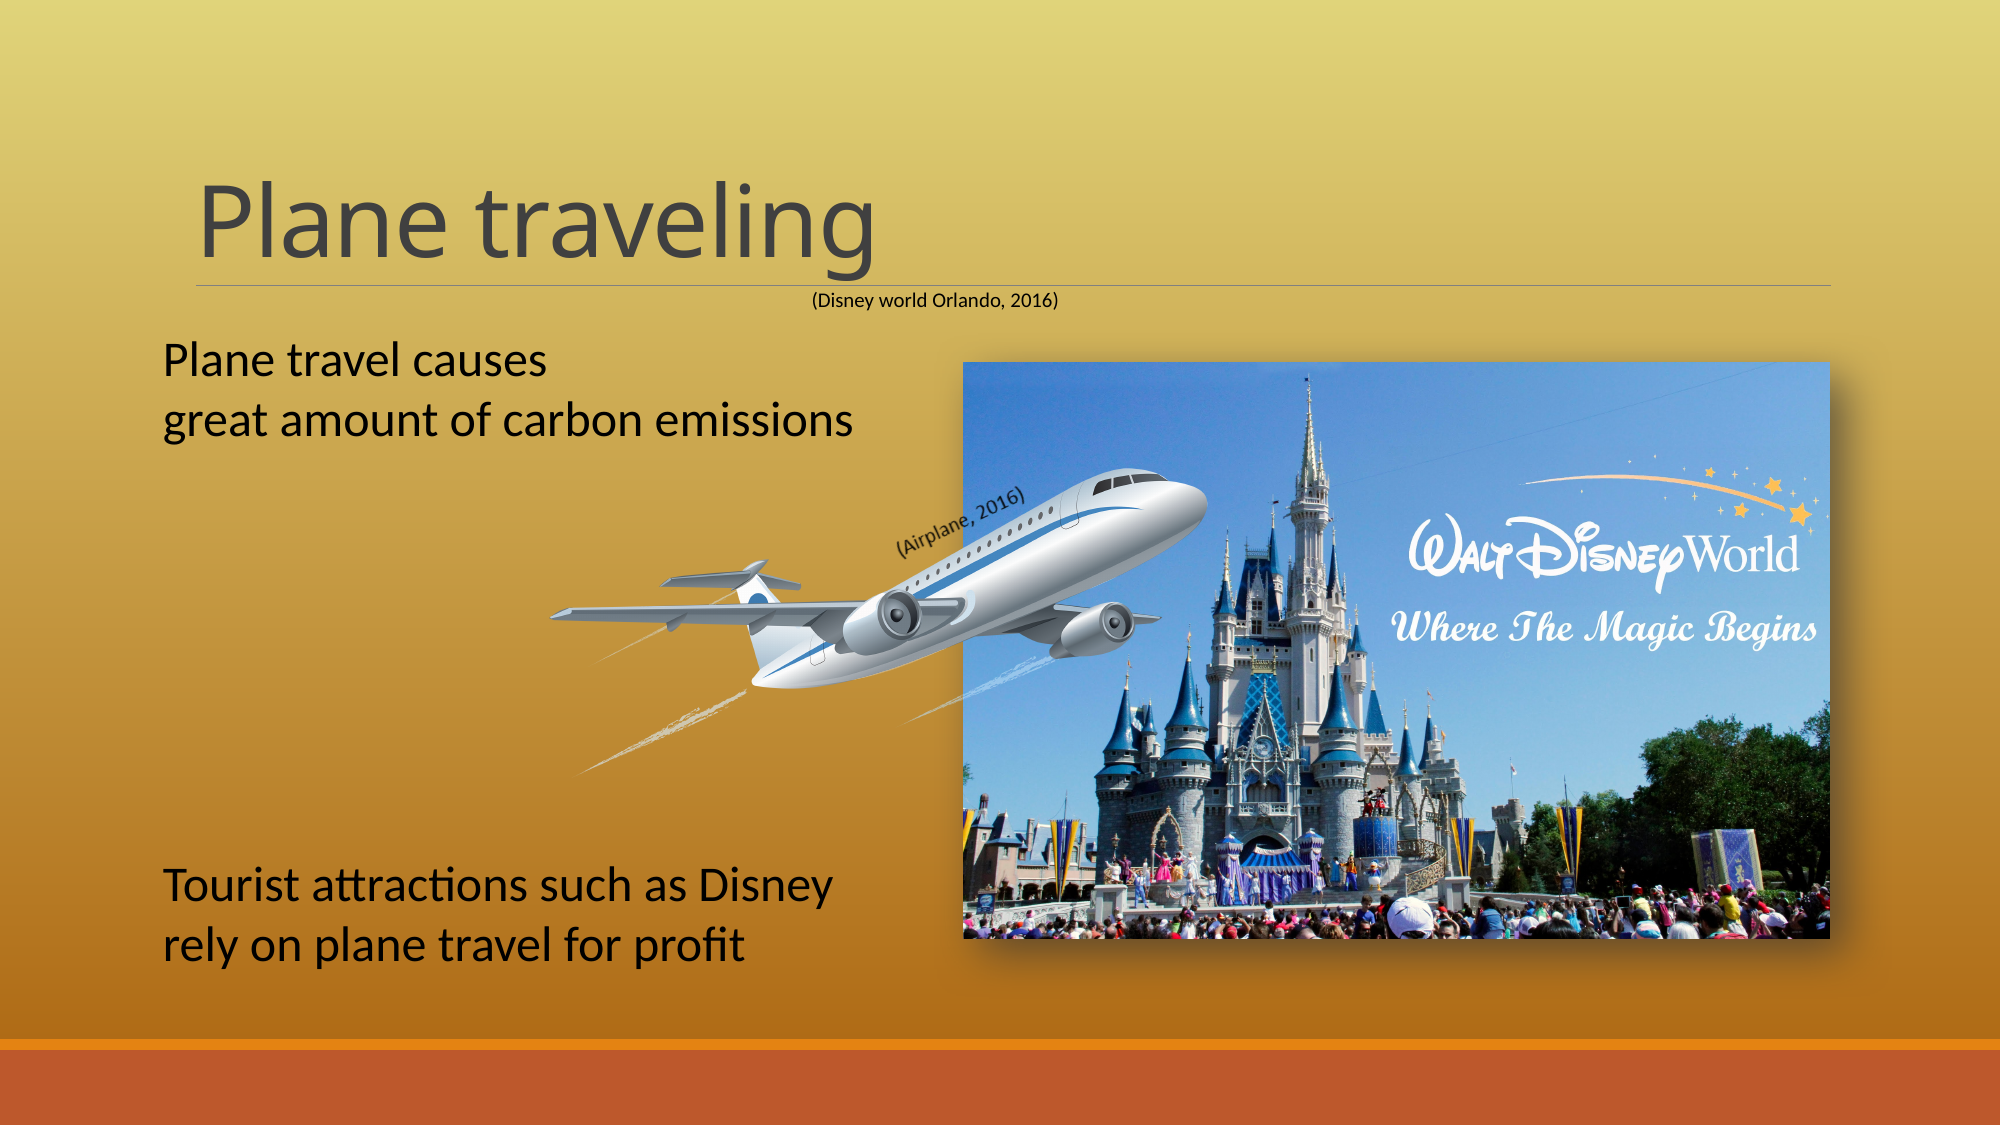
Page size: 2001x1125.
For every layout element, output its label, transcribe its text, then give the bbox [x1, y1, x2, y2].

picture [528, 362, 1831, 940]
title Plane traveling [180, 47, 1830, 285]
text_box (Disney world Orlando, 2016) [796, 278, 1356, 319]
text_box Plane travel causes great amount of carbon emissions Tourist attractions such as Disney rely on plane travel for profit [148, 319, 910, 1125]
